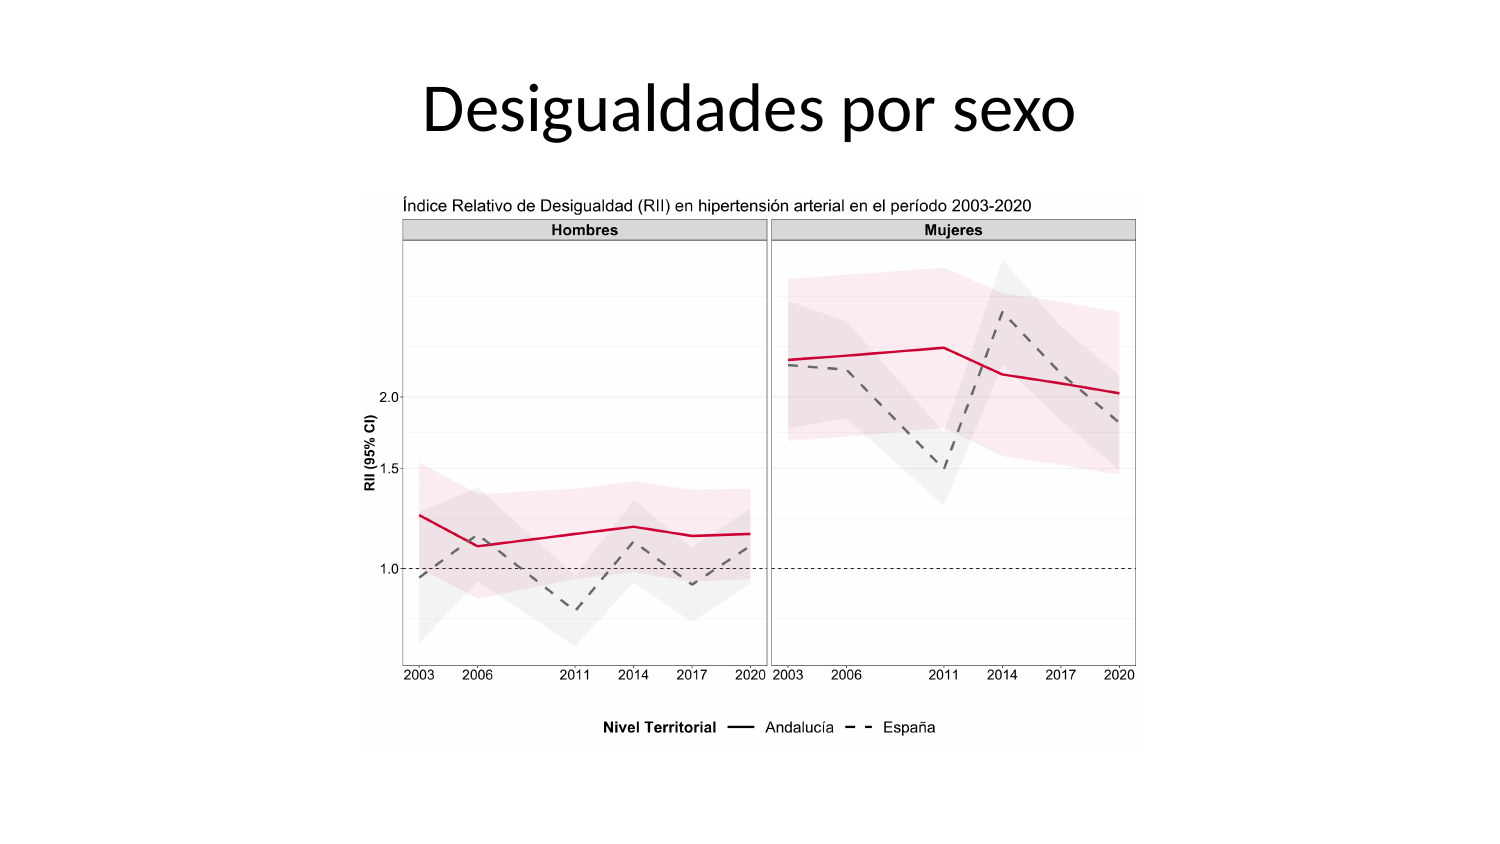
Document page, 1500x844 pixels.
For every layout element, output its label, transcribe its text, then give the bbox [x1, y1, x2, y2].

picture [360, 195, 1140, 753]
title Desigualdades por sexo [75, 33, 1425, 175]
